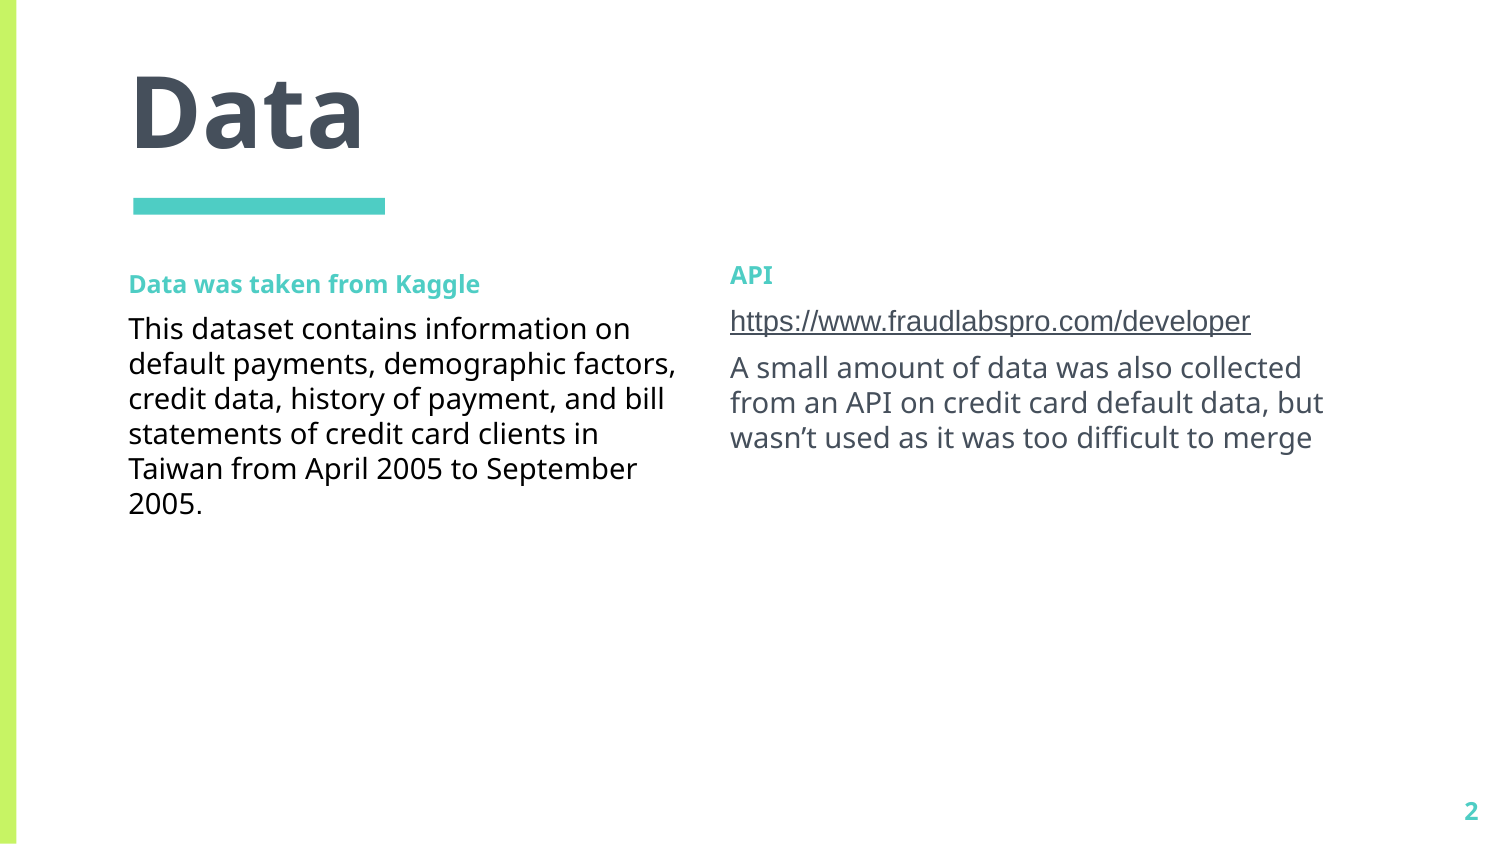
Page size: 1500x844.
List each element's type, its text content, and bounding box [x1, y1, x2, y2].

title Data [113, 103, 1387, 184]
text_box Data was taken from Kaggle This dataset contains information on default payments, demographic factors, credit data, history of payment, and bill statements of credit card clients in Taiwan from April 2005 to September 2005. [113, 253, 716, 619]
text_box API https://www.fraudlabspro.com/developer A small amount of data was also collected from an API on credit card default data, but wasn’t used as it was too difficult to merge [715, 244, 1344, 611]
slide_number 2 [1403, 780, 1494, 832]
